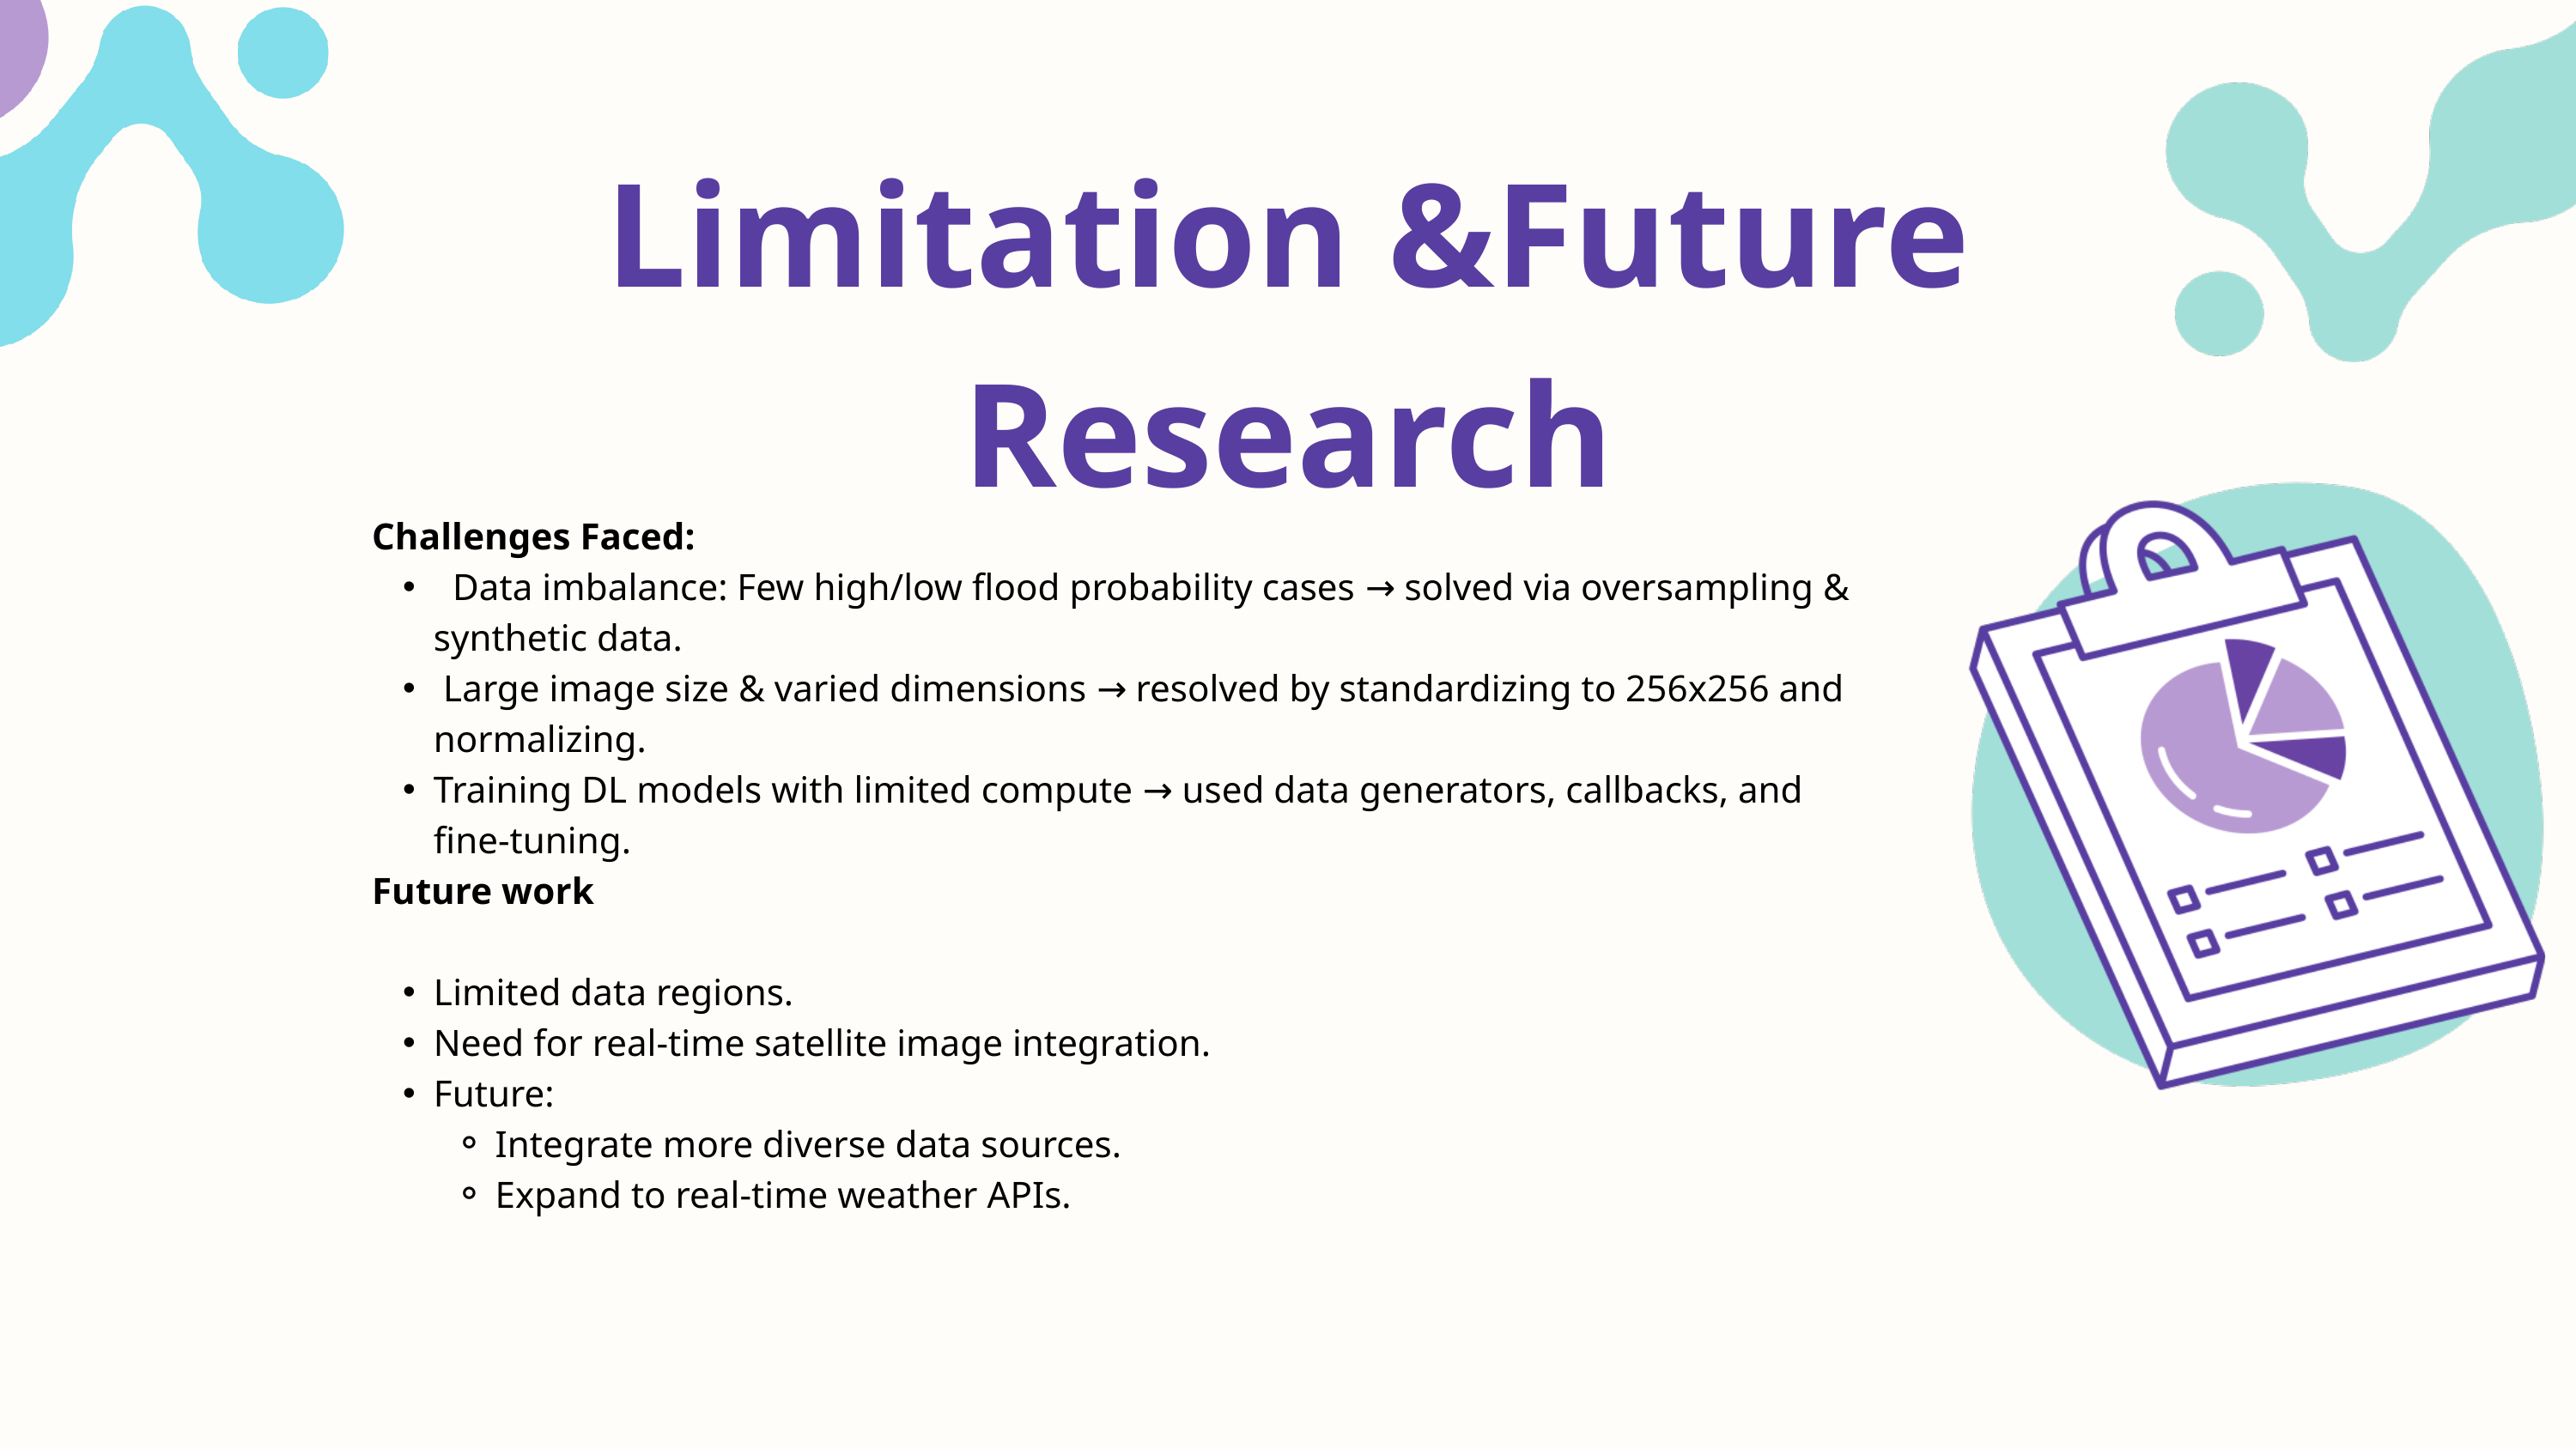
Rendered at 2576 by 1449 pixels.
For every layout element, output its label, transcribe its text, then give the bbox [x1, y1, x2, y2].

text_box [1905, 462, 2546, 1100]
text_box Challenges Faced: Data imbalance: Few high/low flood probability cases → solved via oversampling & synthetic data. Large image size & varied dimensions → resolved by standardizing to 256x256 and normalizing. Training DL models with limited compute → used data generators, callbacks, and fine-tuning. Future work Limited data regions. Need for real-time satellite image integration. Future: Integrate more diverse data sources. Expand to real-time weather APIs. [372, 455, 1864, 1368]
text_box [0, 0, 355, 362]
text_box Limitation &Future Research [474, 115, 2102, 516]
text_box [2155, 0, 2576, 362]
